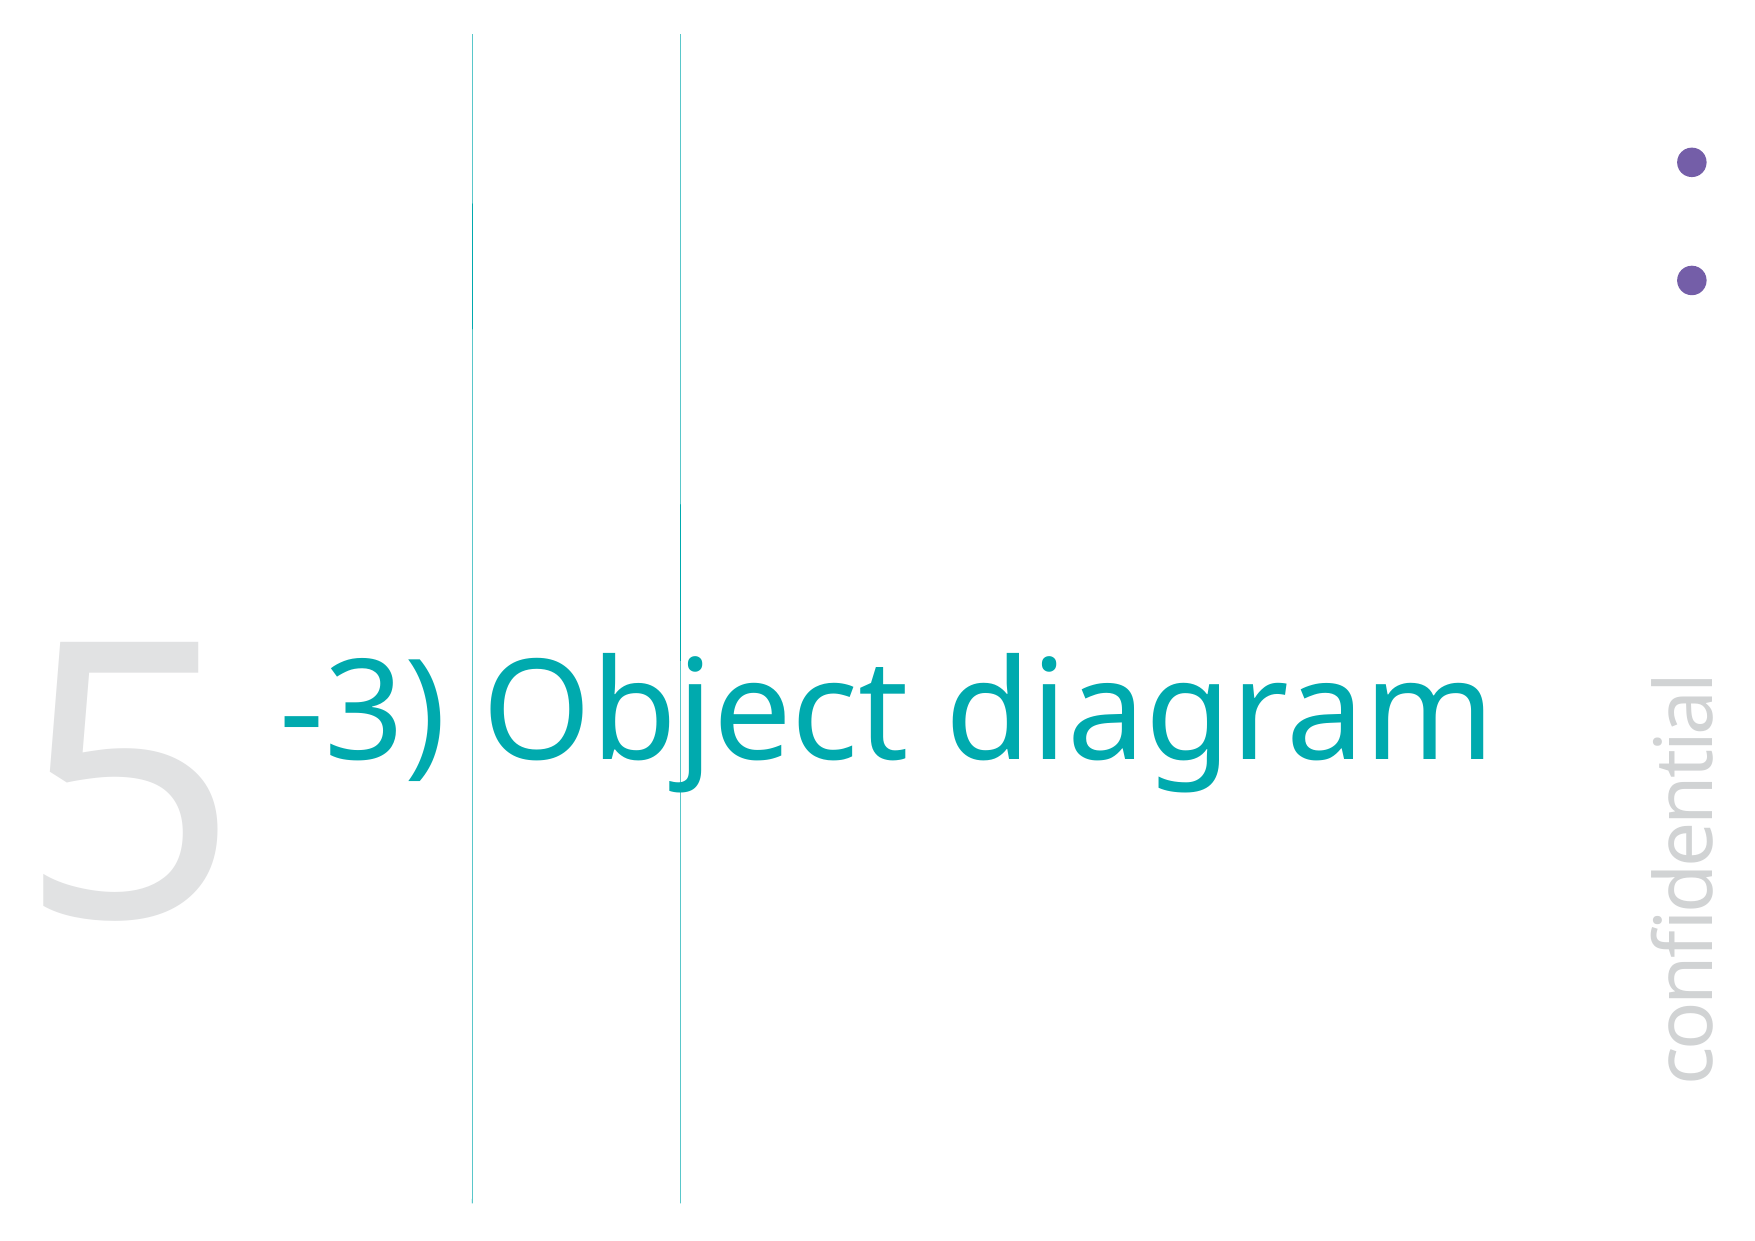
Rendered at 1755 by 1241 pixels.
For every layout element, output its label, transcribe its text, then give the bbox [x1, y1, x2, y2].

list -3) Object diagram [279, 620, 1666, 1081]
list 5 [19, 608, 286, 1005]
list confidential [1648, 654, 1755, 1086]
